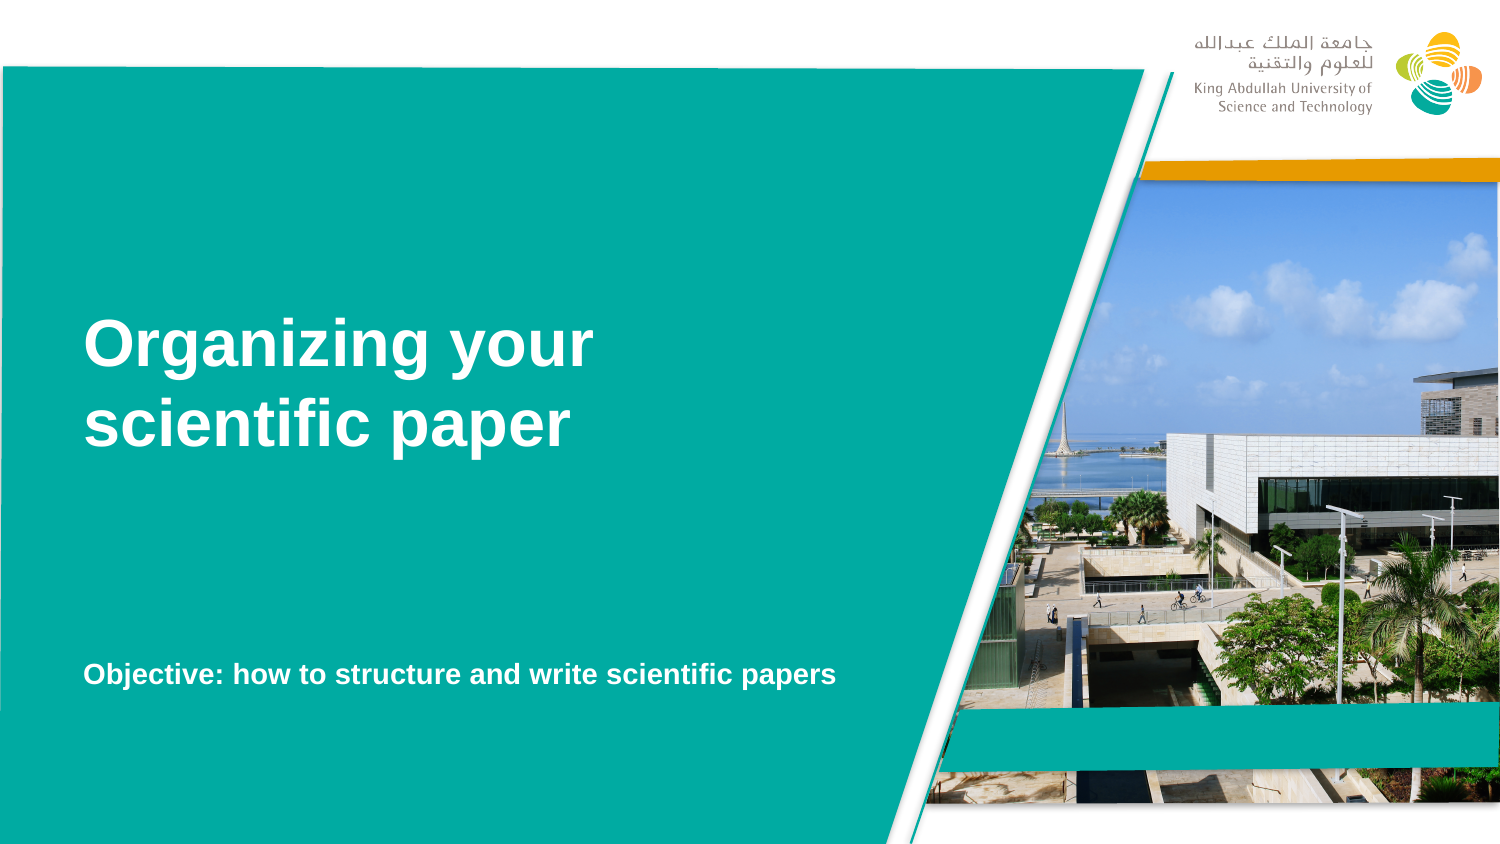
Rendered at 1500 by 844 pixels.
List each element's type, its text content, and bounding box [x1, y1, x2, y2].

text_box Organizing your scientific paper [68, 292, 878, 468]
picture [926, 177, 1500, 804]
text_box Objective: how to structure and write scientific papers [68, 648, 856, 698]
picture [1195, 31, 1482, 116]
